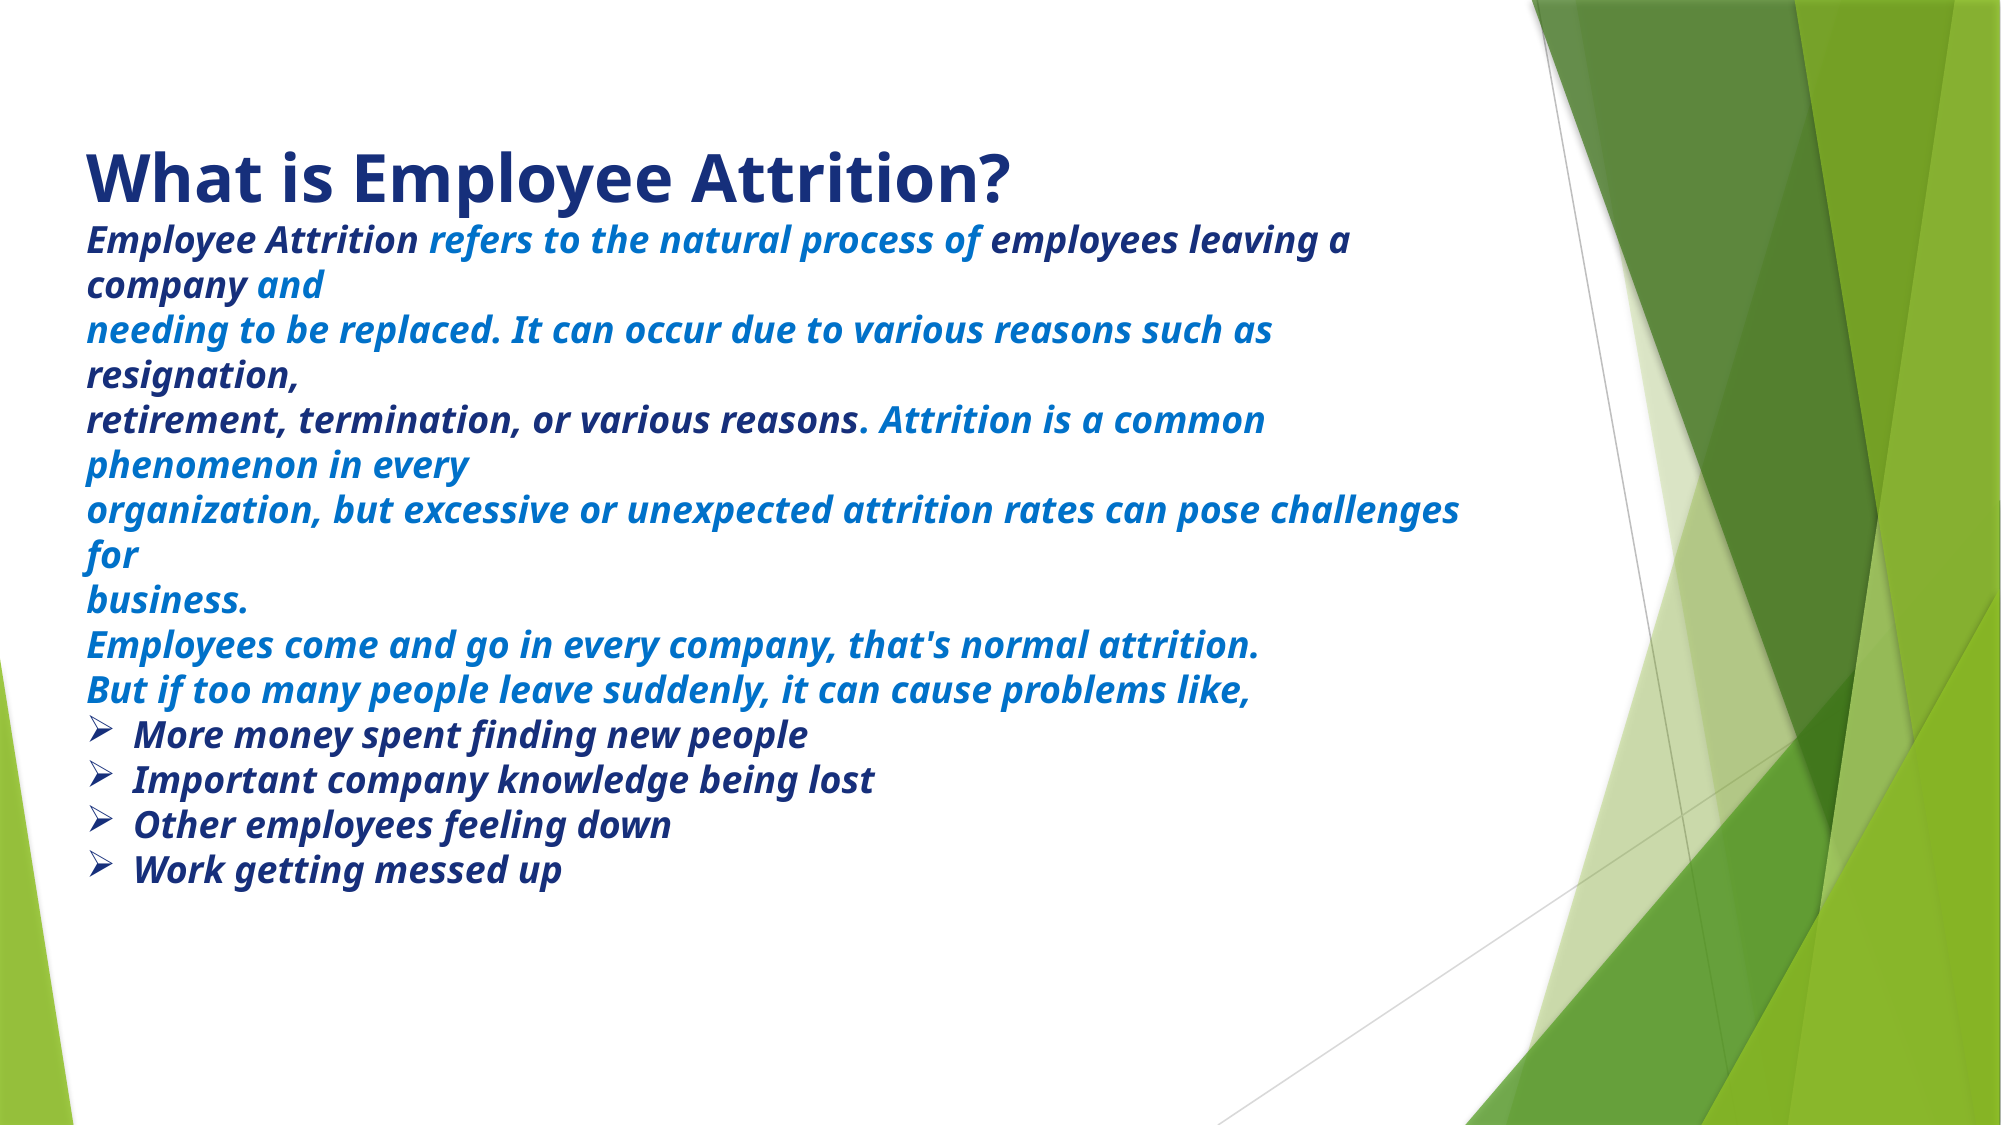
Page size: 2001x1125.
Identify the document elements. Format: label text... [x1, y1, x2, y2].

text_box What is Employee Attrition? Employee Attrition refers to the natural process of employees leaving a company and needing to be replaced. It can occur due to various reasons such as resignation, retirement, termination, or various reasons. Attrition is a common phenomenon in every organization, but excessive or unexpected attrition rates can pose challenges for business. Employees come and go in every company, that's normal attrition. But if too many people leave suddenly, it can cause problems like, More money spent finding new people Important company knowledge being lost Other employees feeling down Work getting messed up [71, 128, 1498, 899]
